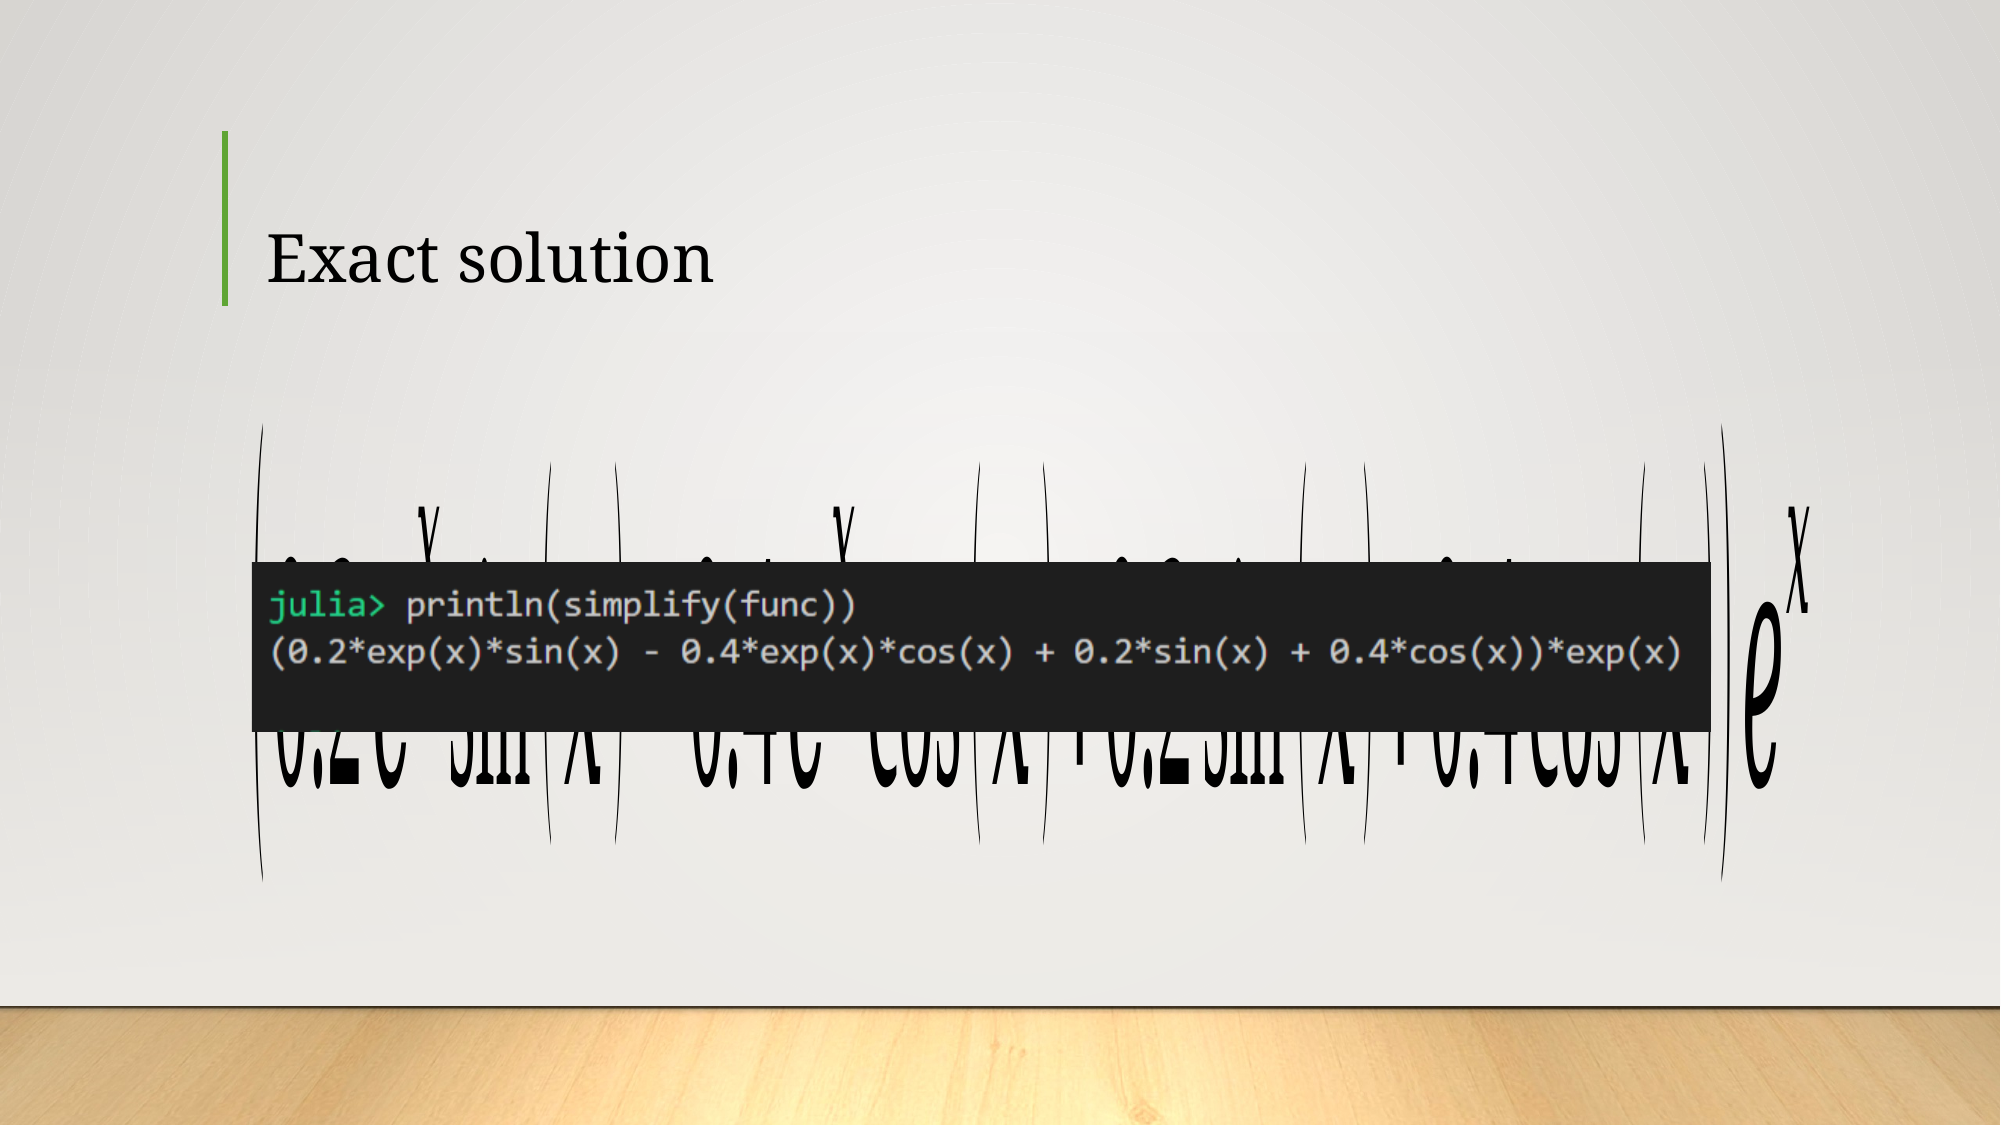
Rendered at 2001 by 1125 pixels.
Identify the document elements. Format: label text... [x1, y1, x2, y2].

picture [251, 562, 1712, 732]
title Exact solution [251, 131, 1814, 305]
picture [0, 1006, 2000, 1125]
